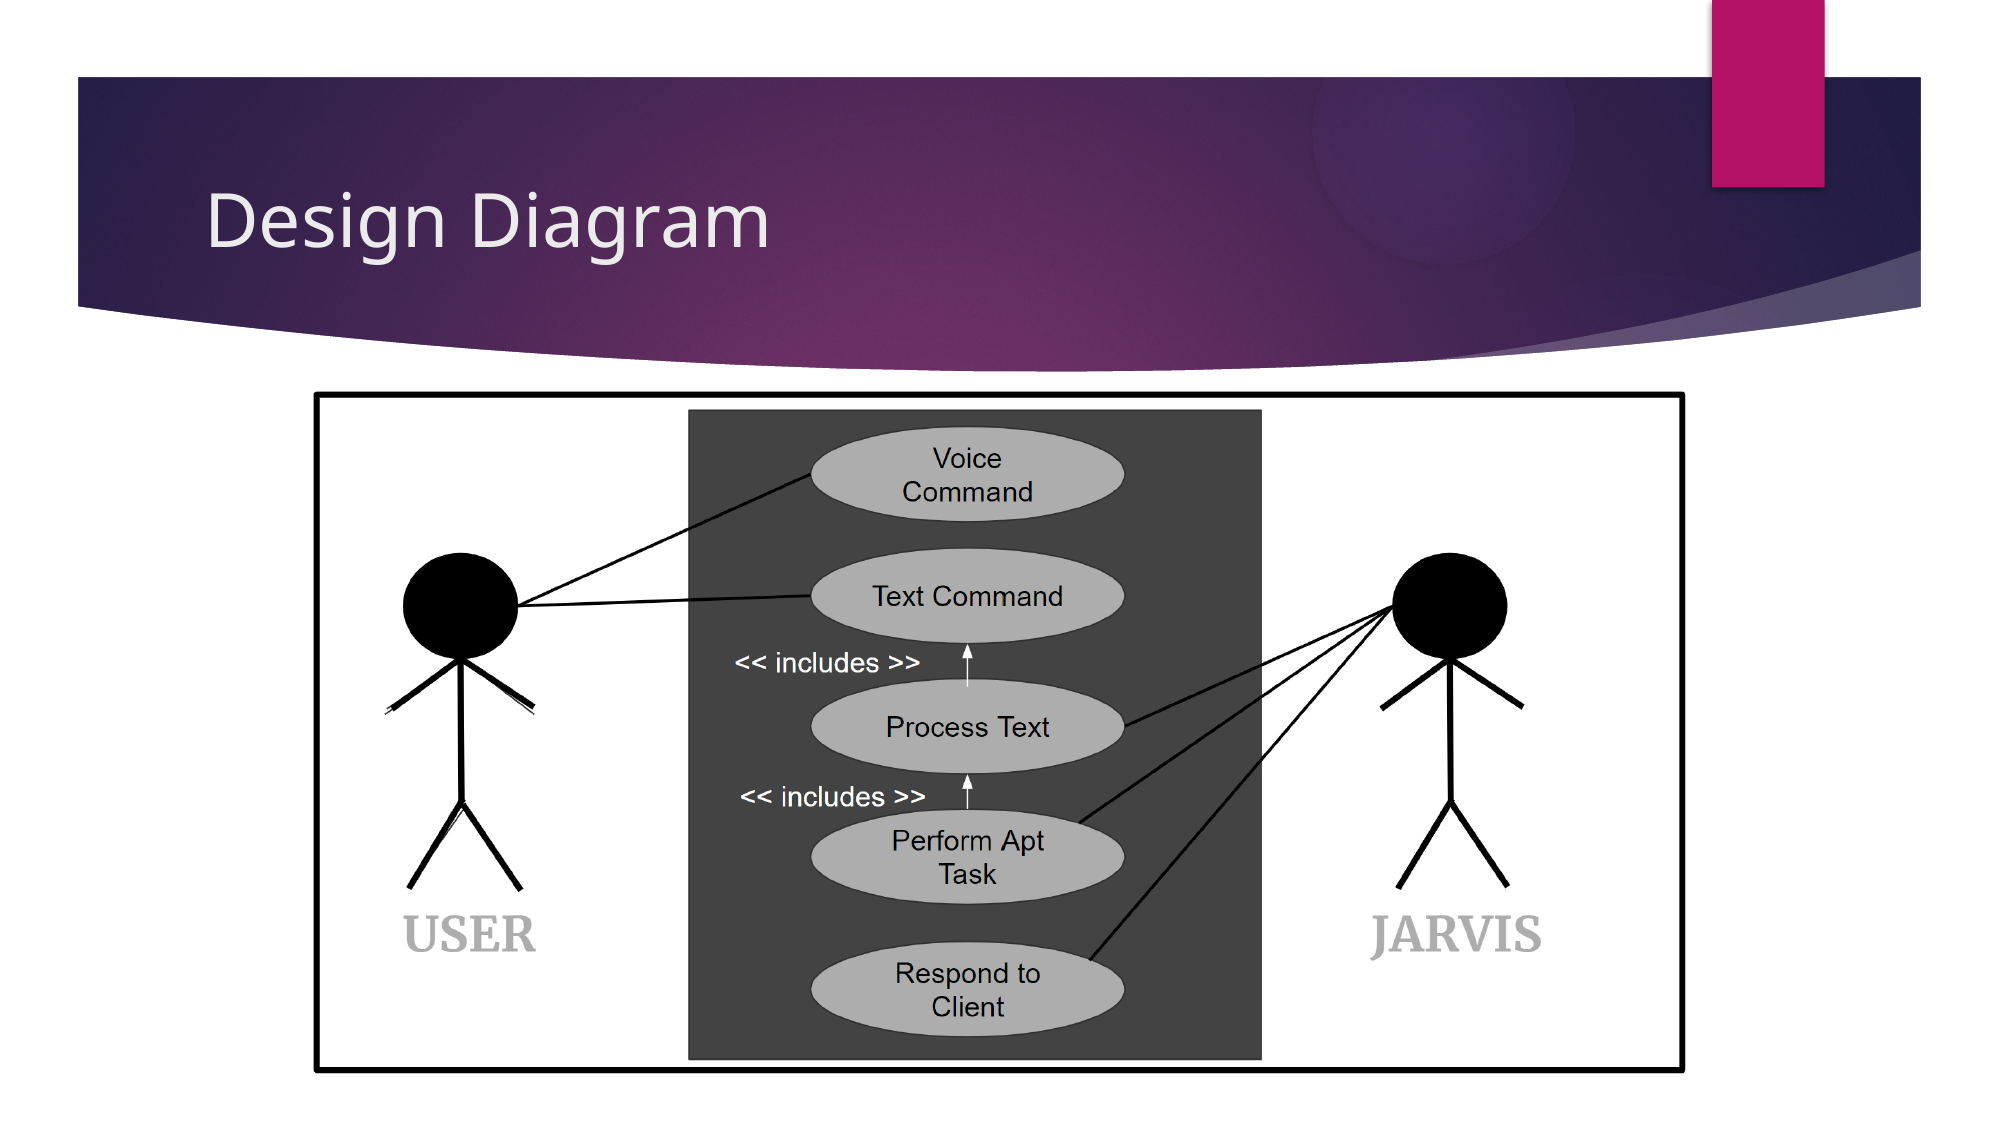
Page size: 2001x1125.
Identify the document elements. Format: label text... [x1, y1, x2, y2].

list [308, 382, 1692, 1075]
title Design Diagram [189, 159, 1627, 276]
